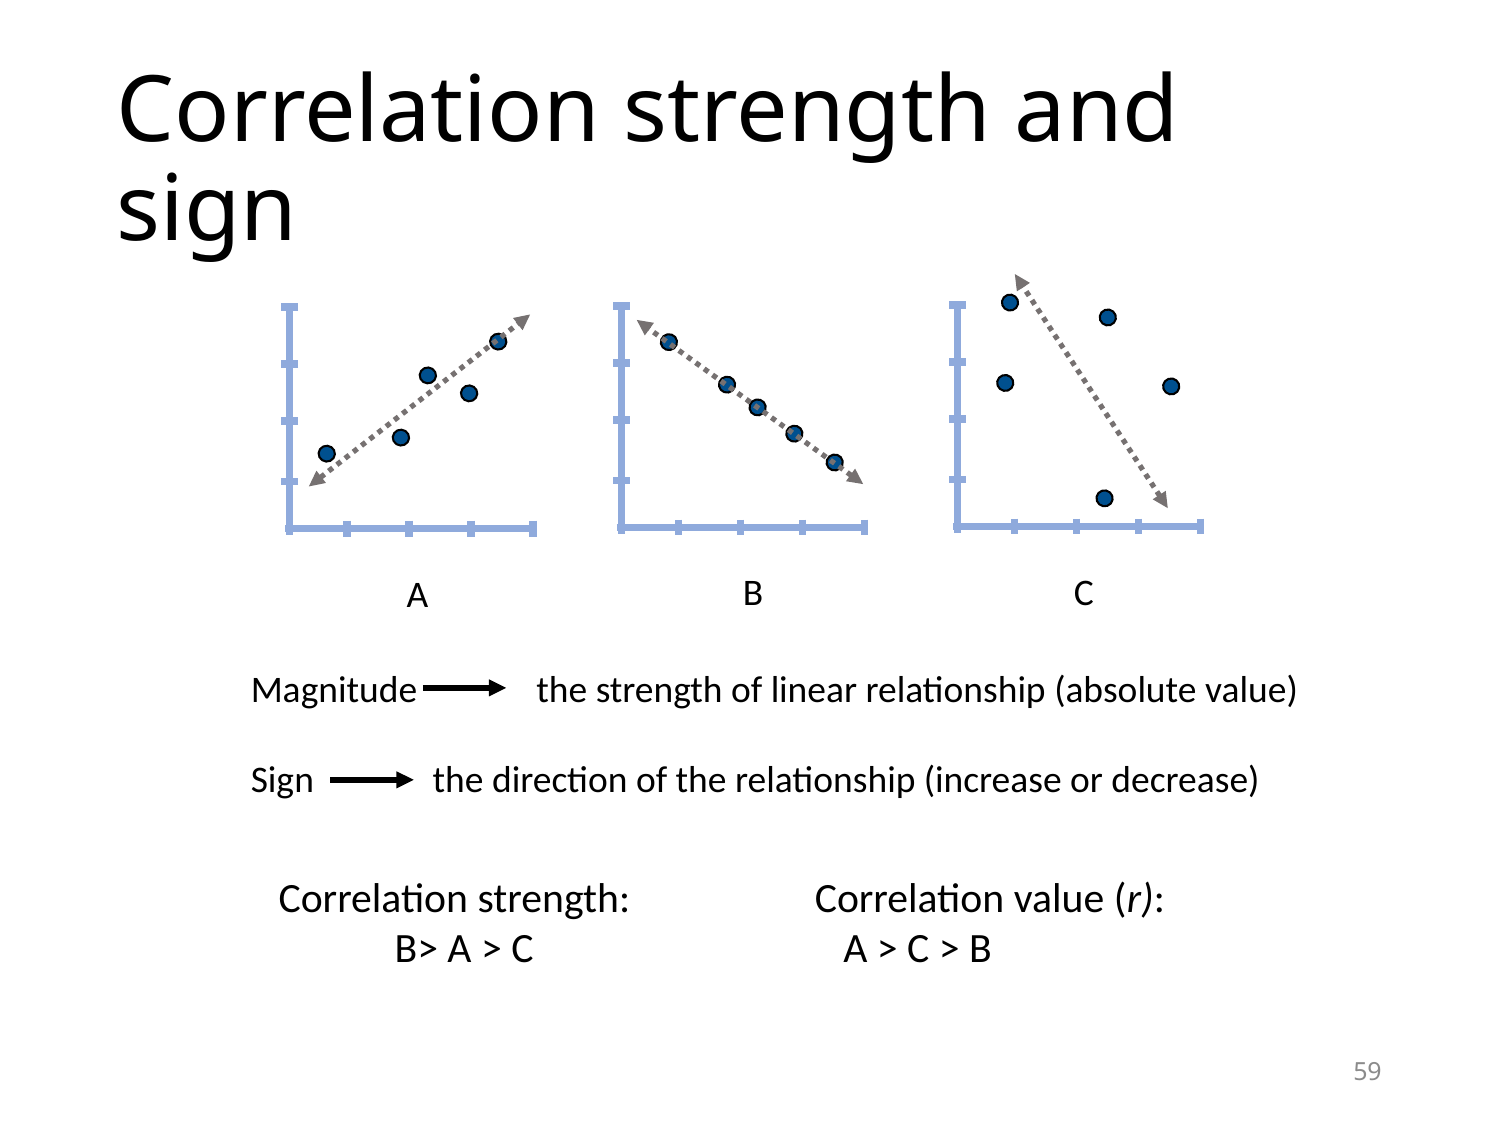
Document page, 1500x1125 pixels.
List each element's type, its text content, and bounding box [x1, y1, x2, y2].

text_box Correlation strength: B> A > C [263, 863, 646, 978]
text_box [281, 289, 1201, 624]
title Correlation strength and sign [101, 130, 1324, 193]
text_box Correlation value (r): A > C > B [800, 863, 1205, 978]
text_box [229, 657, 1322, 809]
slide_number 59 [1059, 1042, 1397, 1103]
